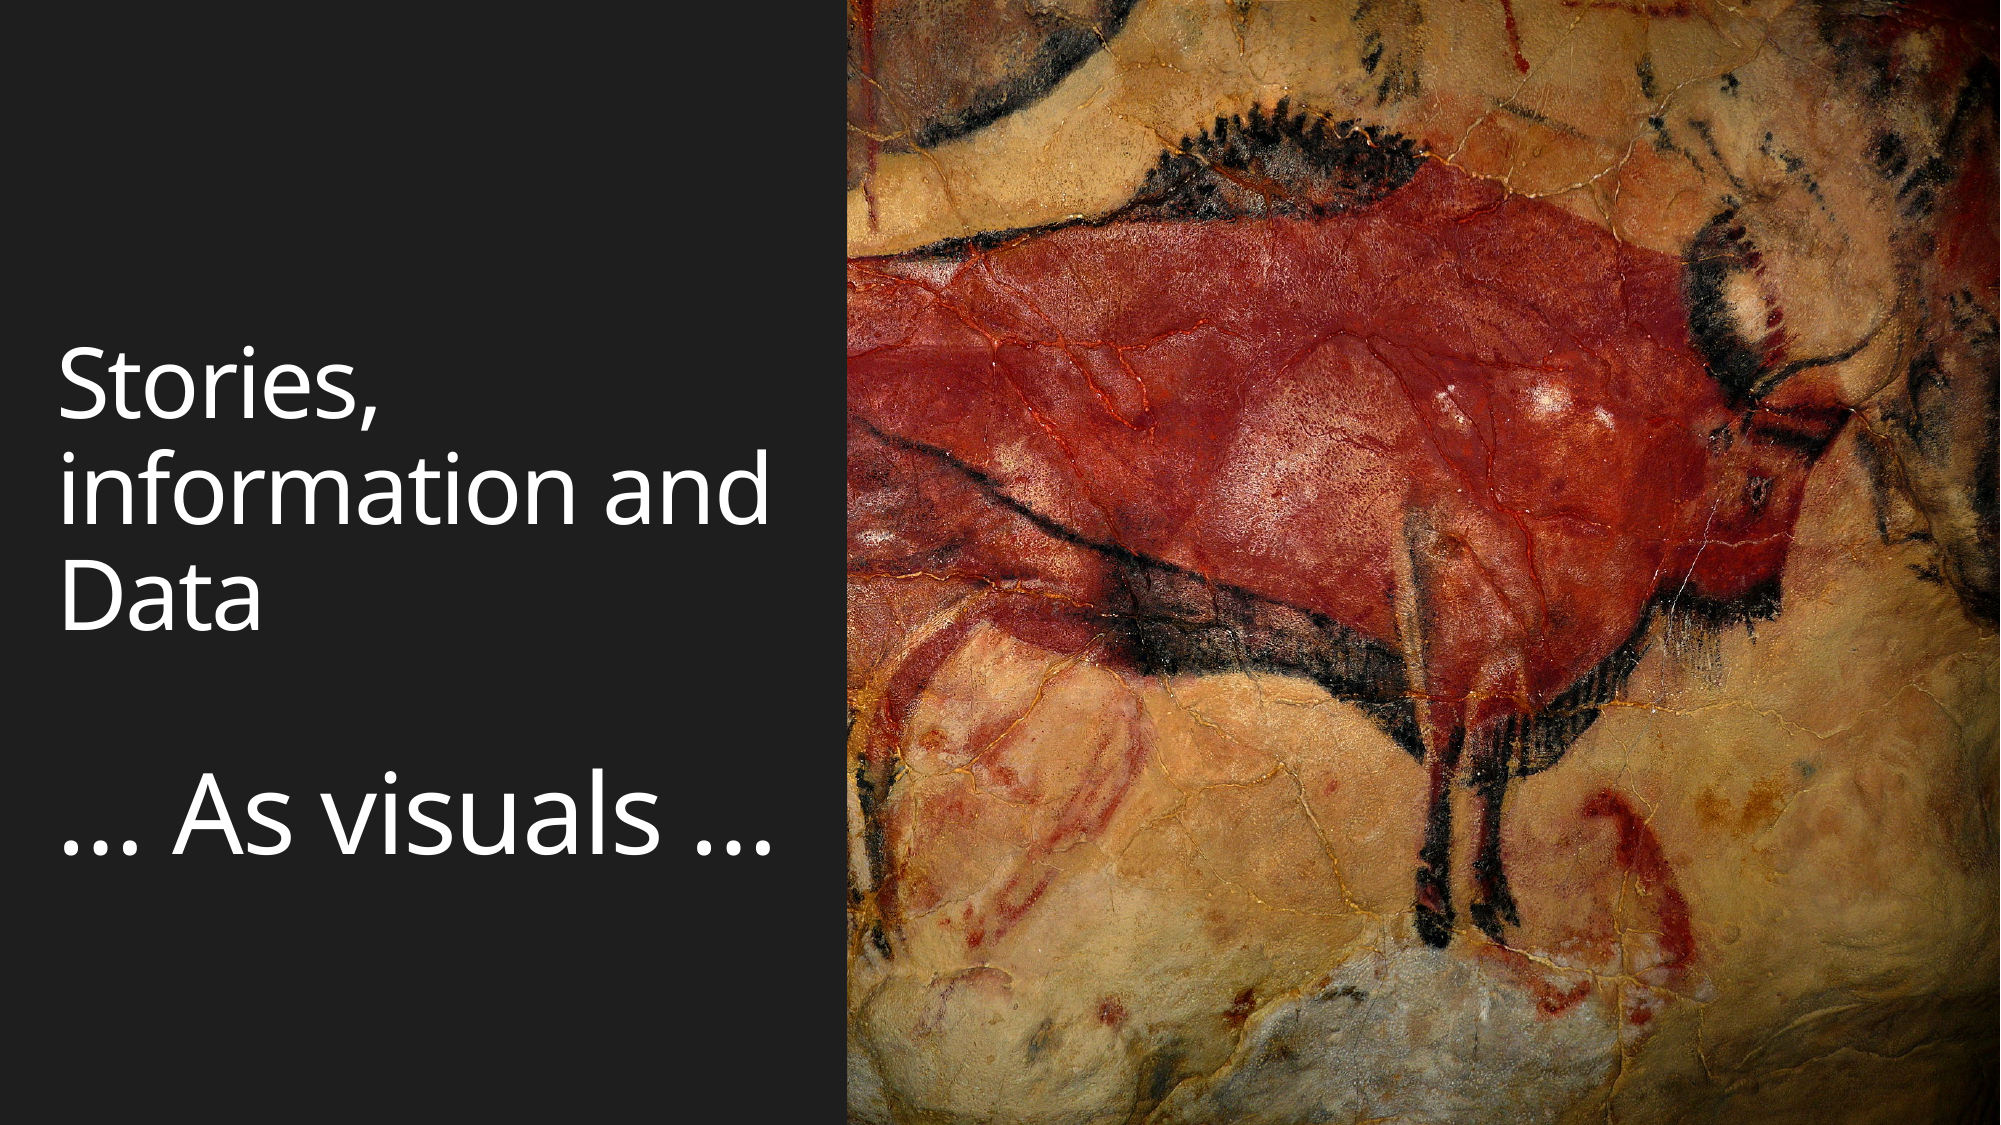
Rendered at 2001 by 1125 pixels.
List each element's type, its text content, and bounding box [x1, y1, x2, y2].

text_box [0, 0, 606, 1125]
picture [606, 0, 2000, 1125]
text_box Stories, information and Data … As visuals … [41, 326, 606, 799]
